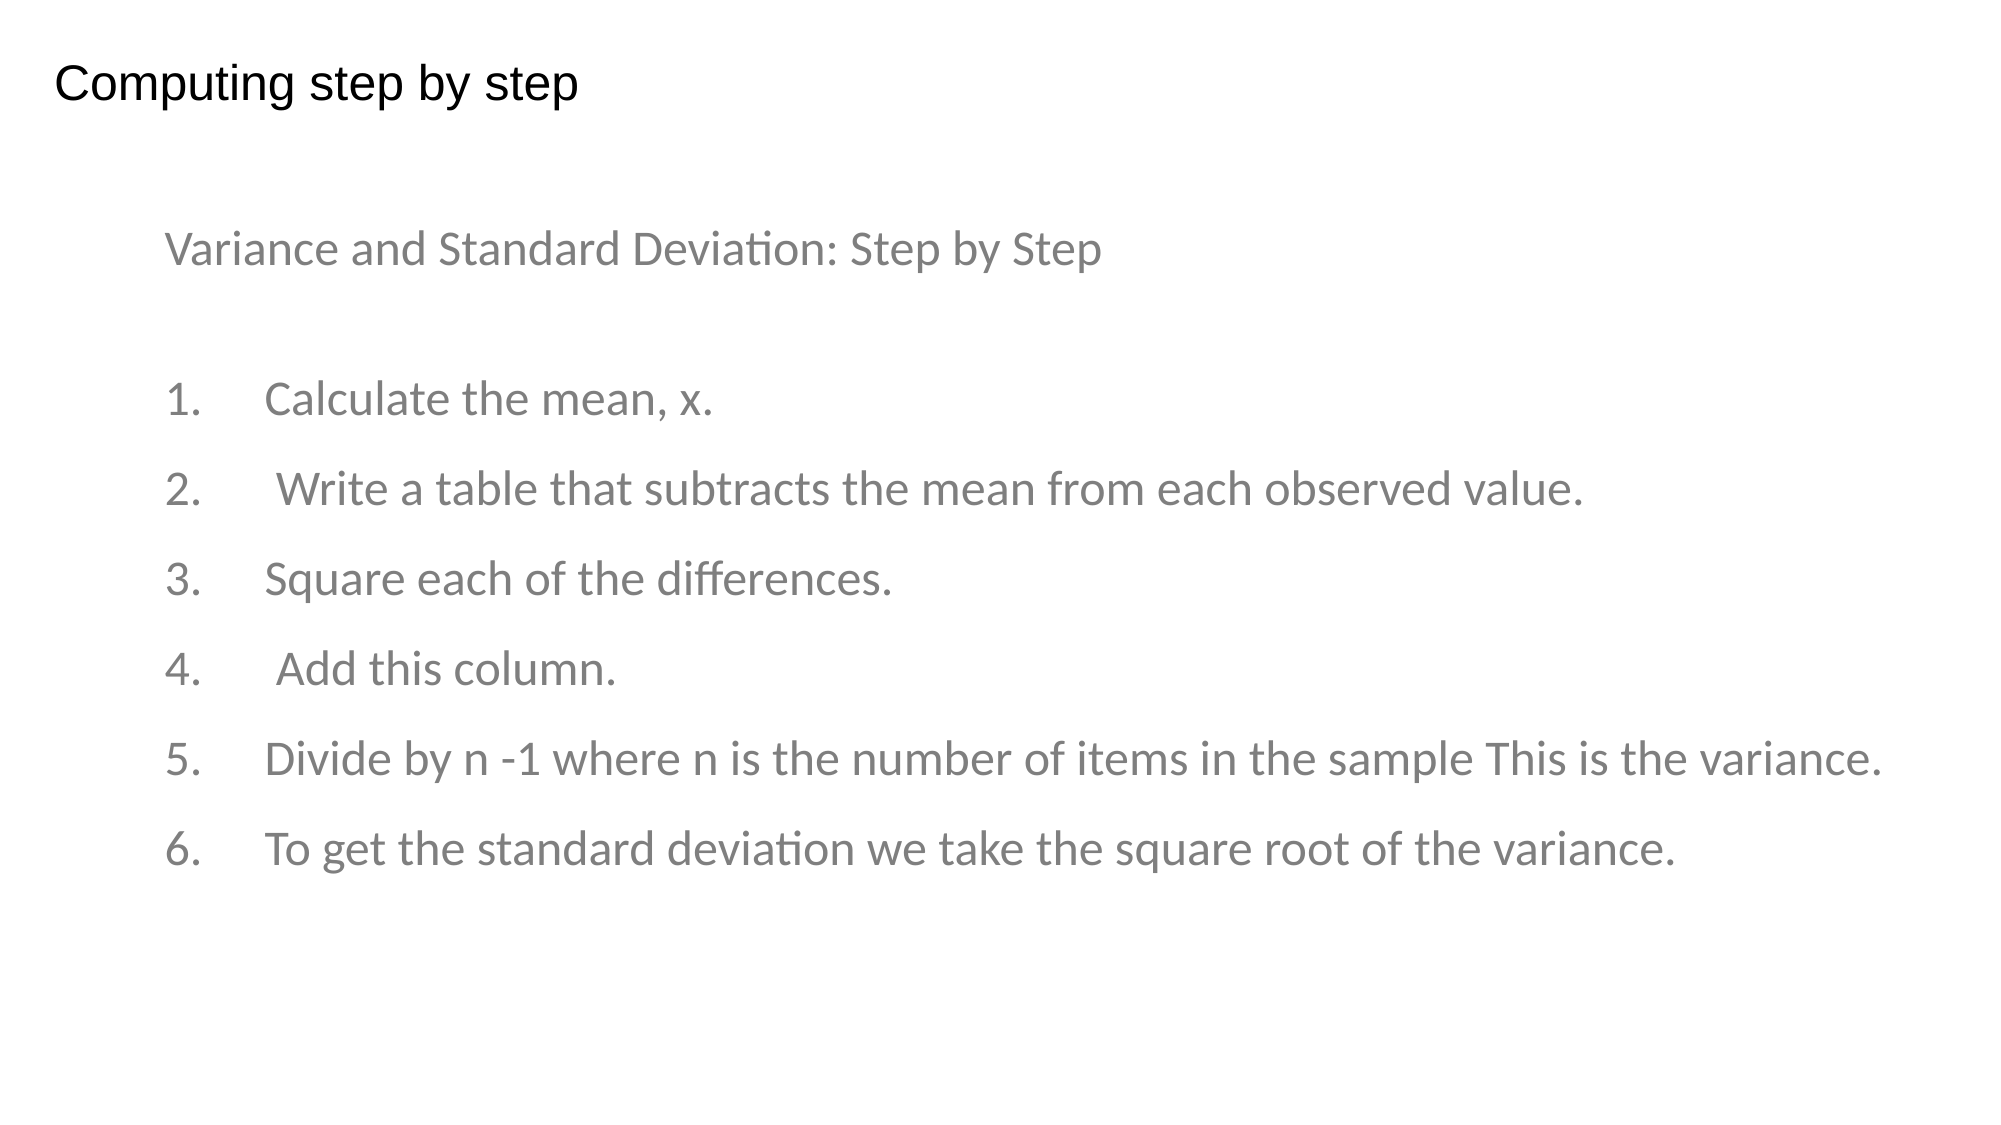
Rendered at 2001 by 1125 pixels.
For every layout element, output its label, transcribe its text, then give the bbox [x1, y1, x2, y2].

text_box Computing step by step [39, 42, 1363, 118]
text_box Variance and Standard Deviation: Step by Step Calculate the mean, x. Write a table that subtracts the mean from each observed value. Square each of the differences. Add this column. Divide by n -1 where n is the number of items in the sample This is the variance. To get the standard deviation we take the square root of the variance. [149, 207, 1930, 883]
